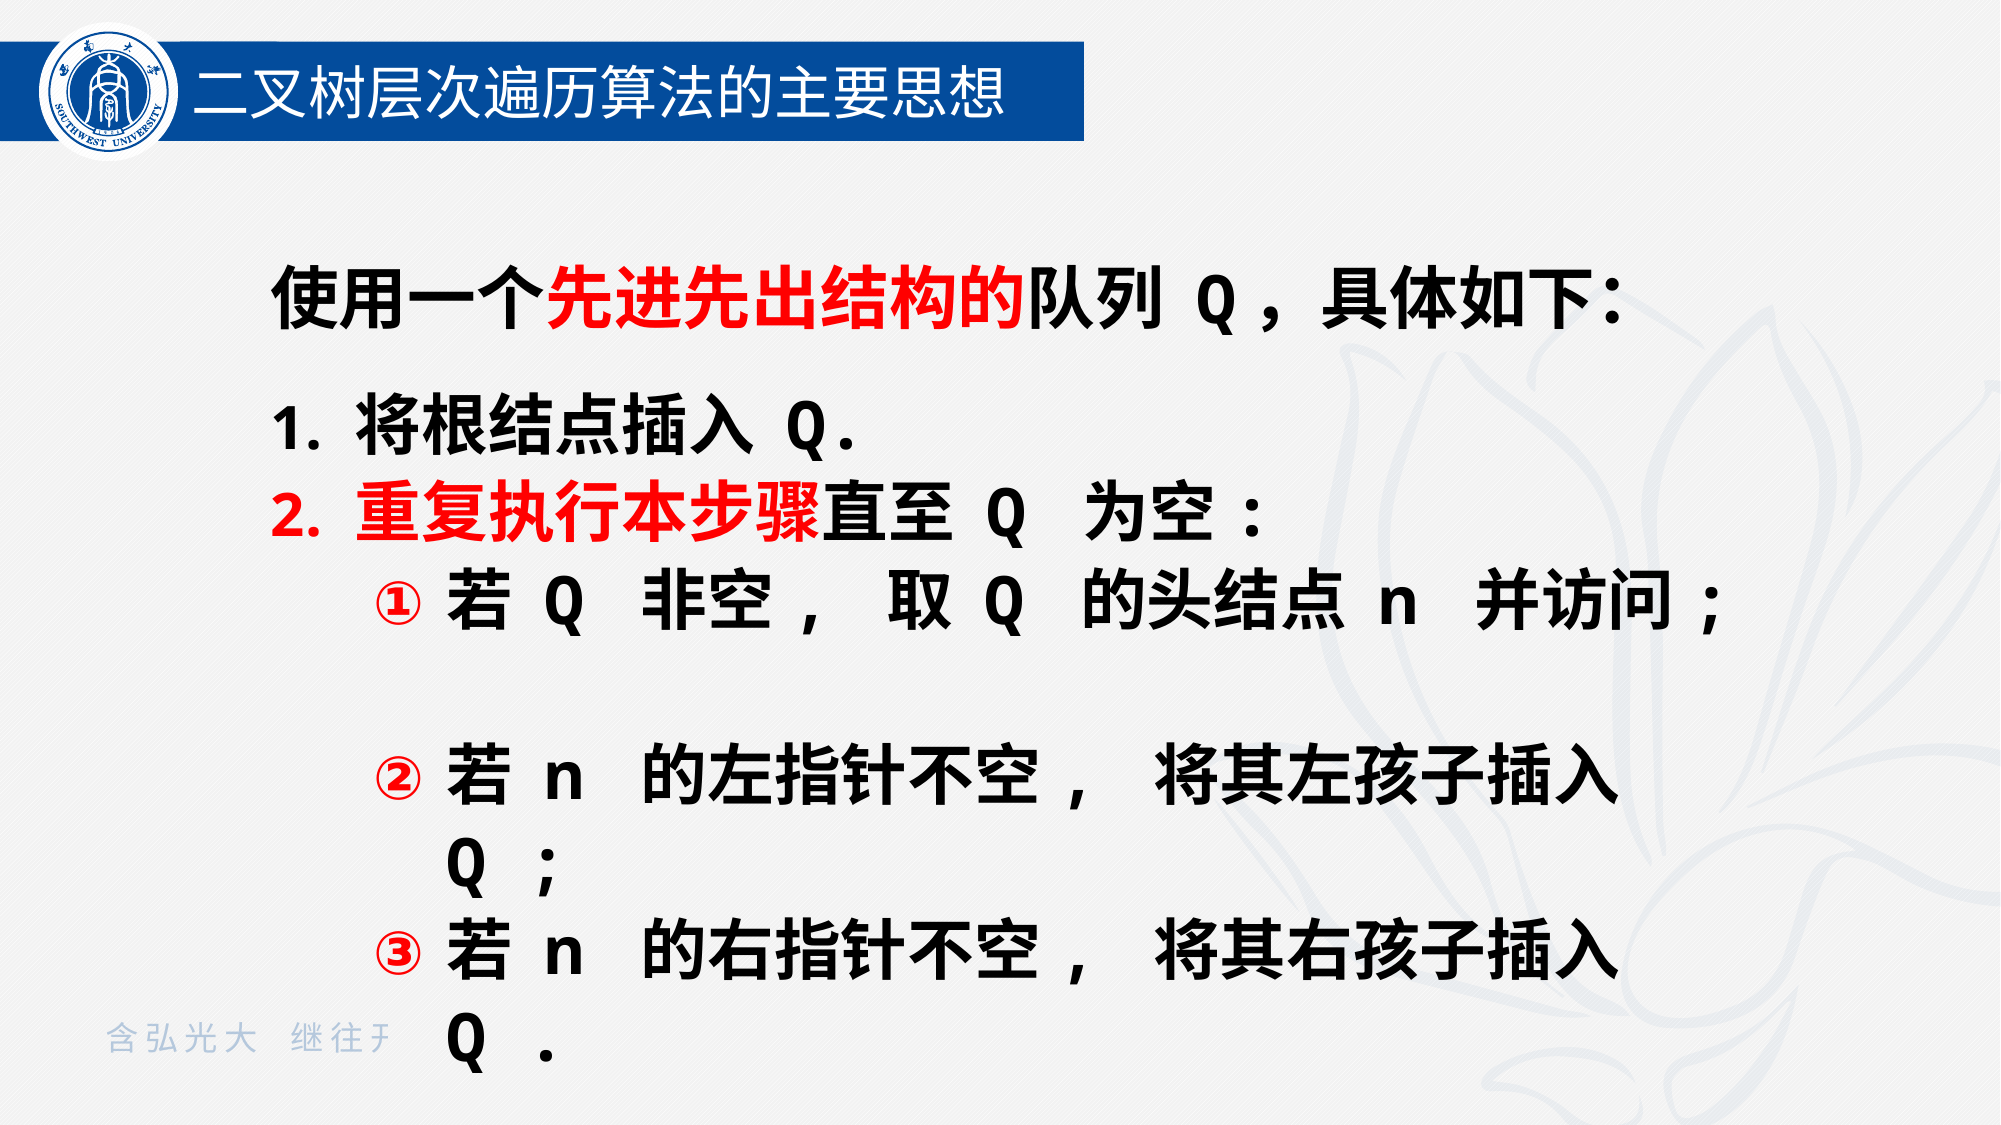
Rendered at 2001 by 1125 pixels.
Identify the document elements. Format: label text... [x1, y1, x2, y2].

text_box 使用一个先进先出结构的队列 Q，具体如下： 将根结点插入 Q. 重复执行本步骤直至 Q 为空: 若 Q 非空, 取 Q 的头结点 n 并访问; 若 n 的左指针不空, 将其左孩子插入 Q ; 若 n 的右指针不空, 将其右孩子插入 Q . [255, 242, 1704, 940]
list 二叉树层次遍历算法的主要思想 [180, 41, 1084, 141]
